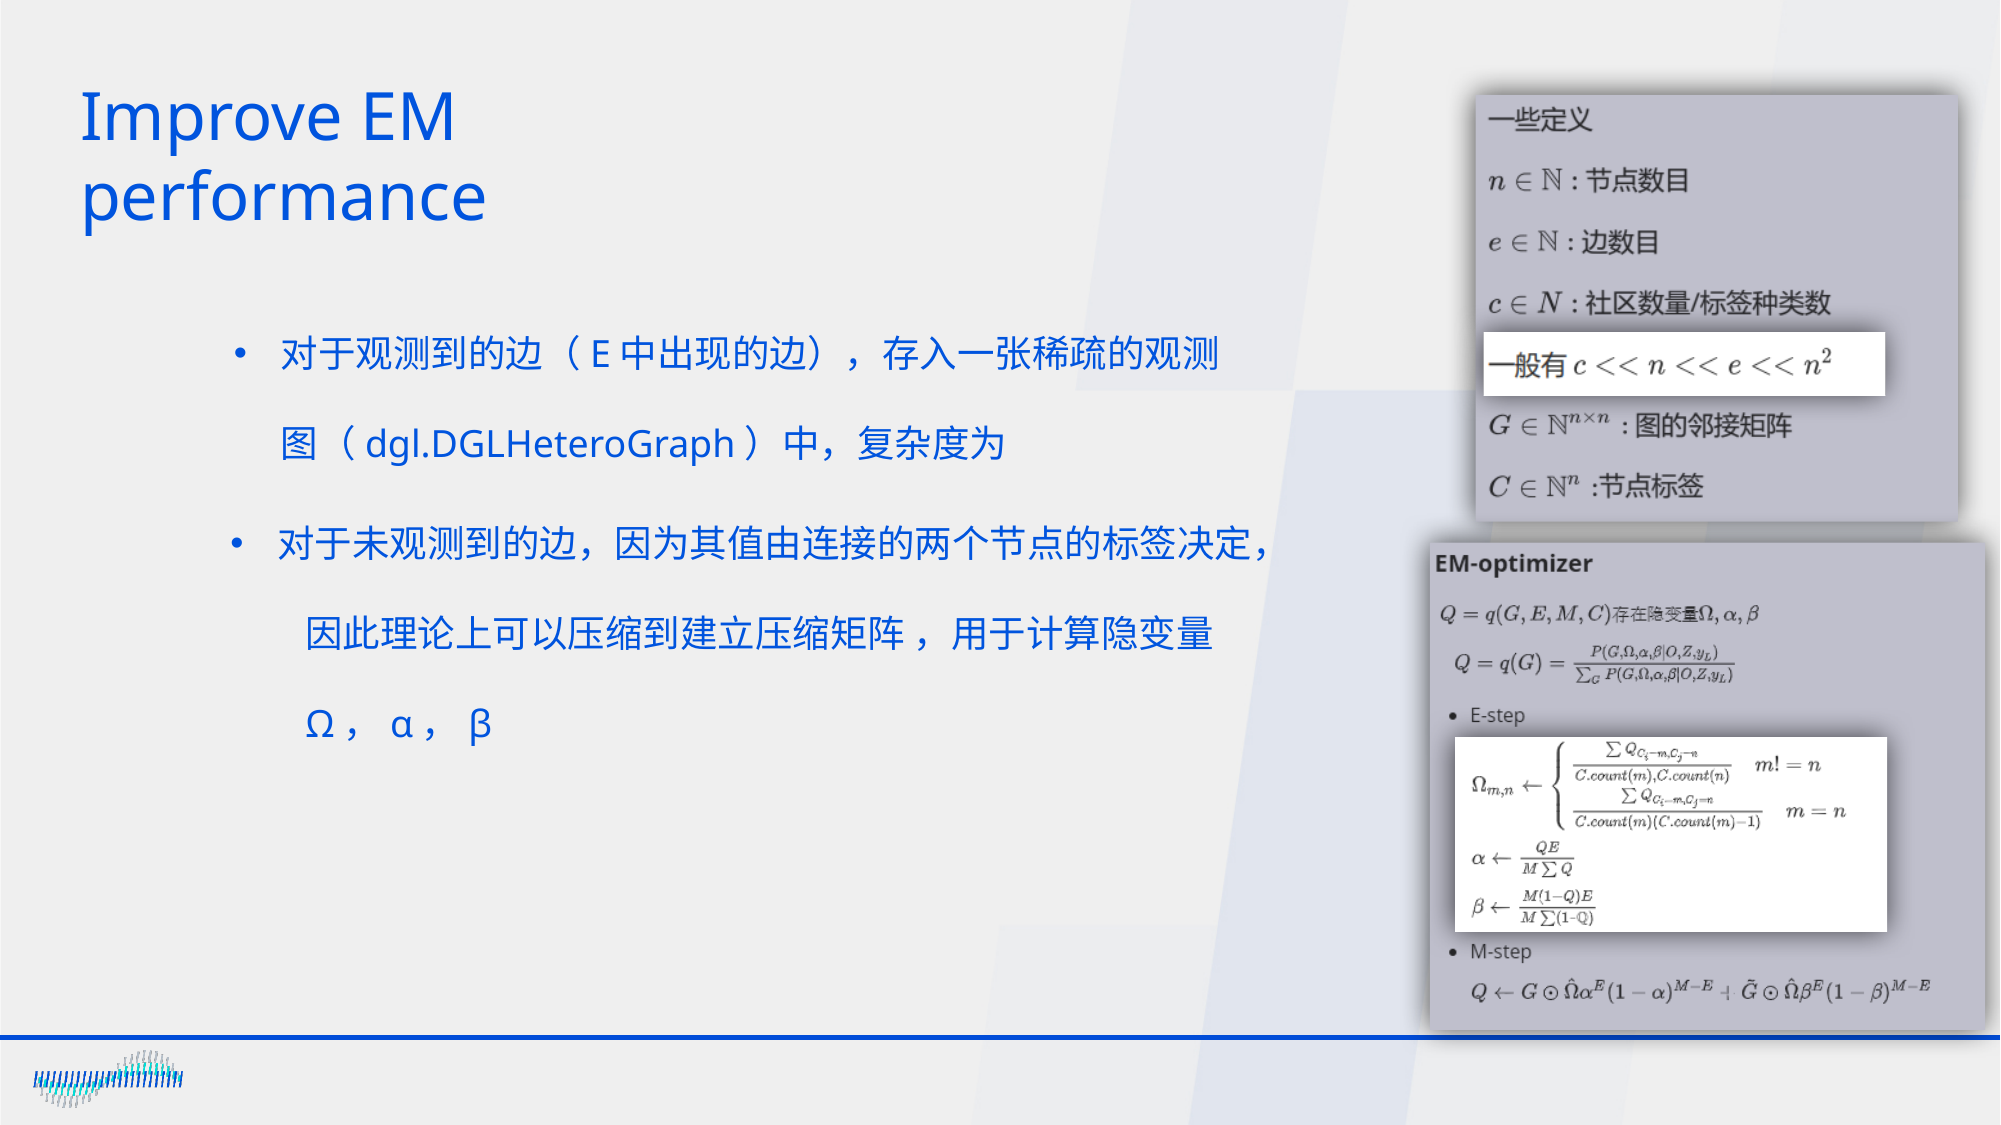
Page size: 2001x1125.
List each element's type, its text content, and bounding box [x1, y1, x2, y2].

picture [0, 0, 2001, 1125]
text_box Improve EM performance [65, 66, 884, 242]
